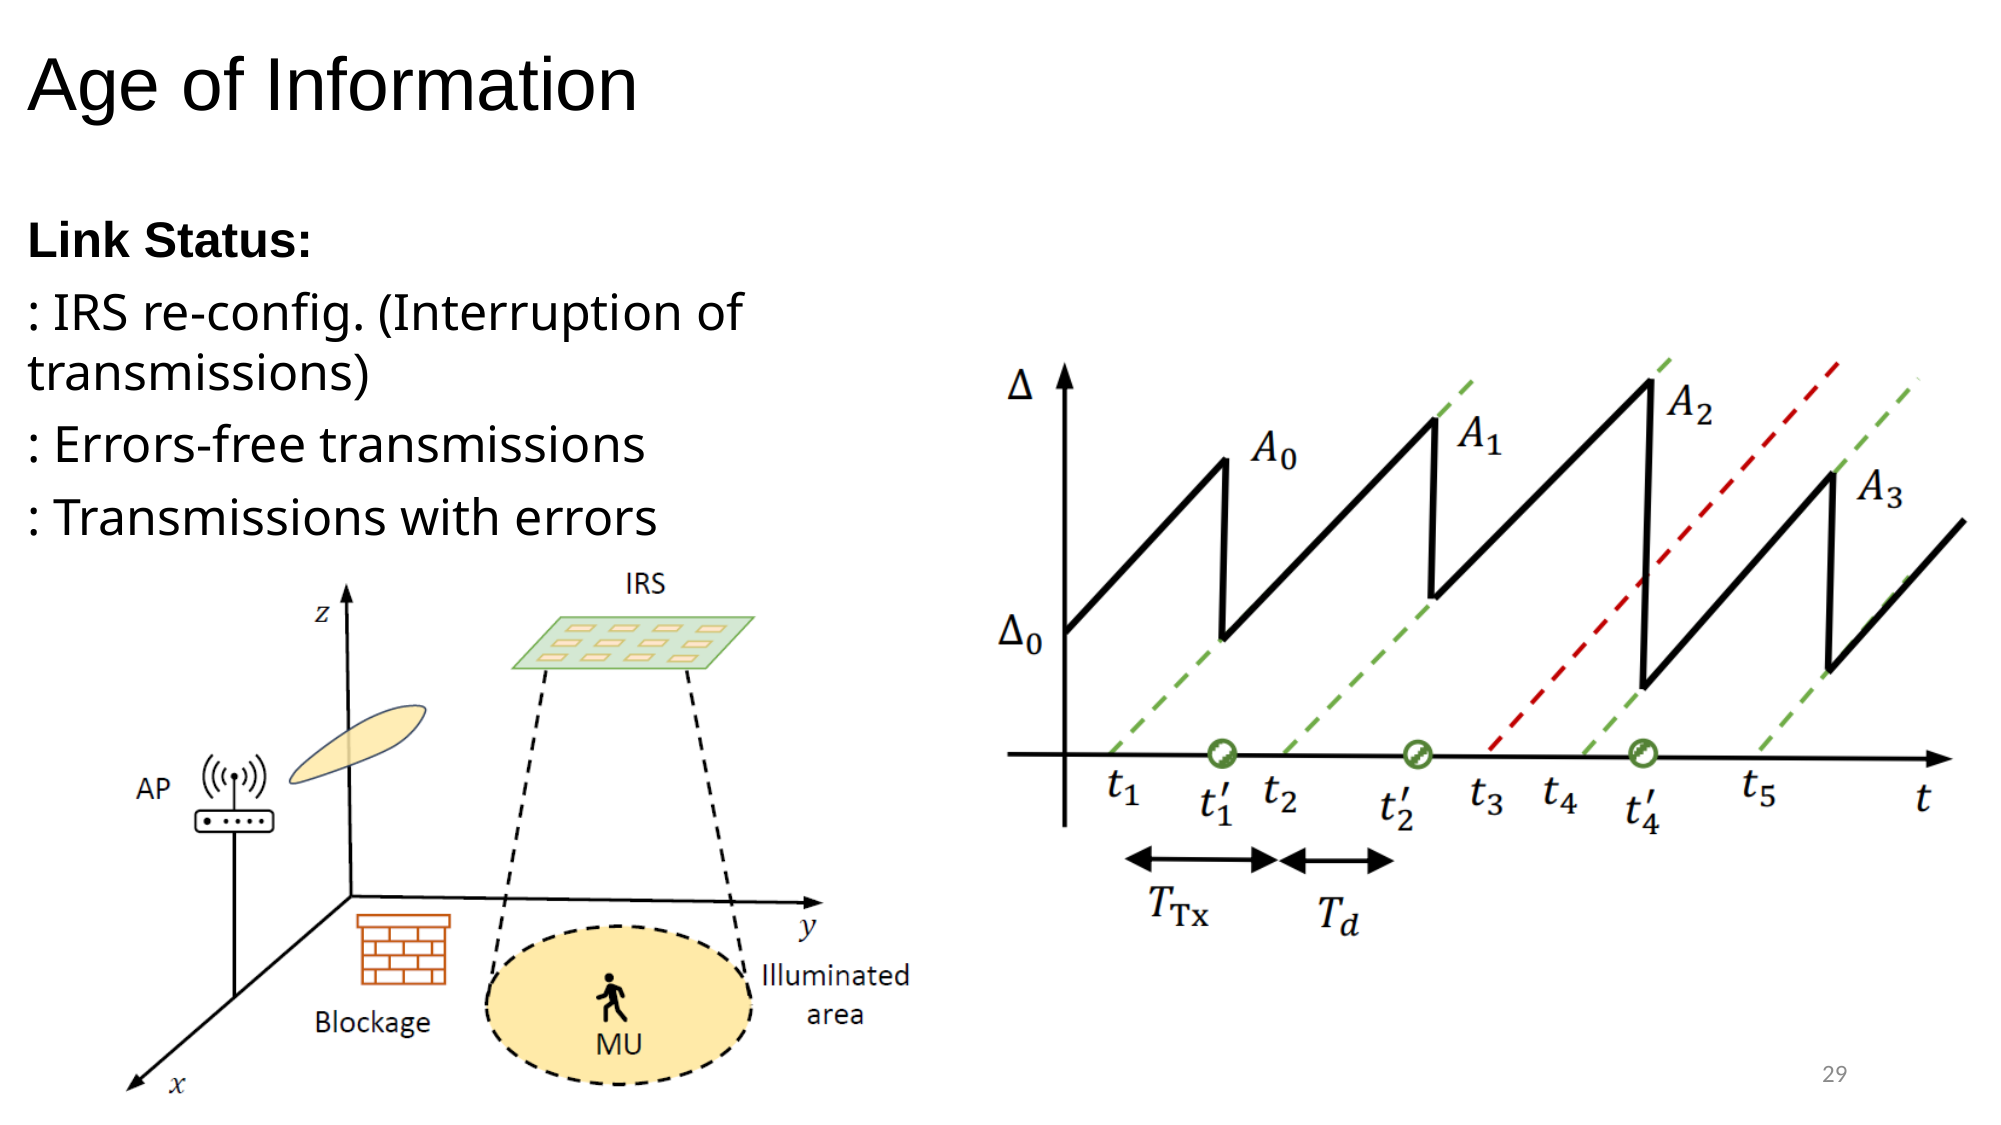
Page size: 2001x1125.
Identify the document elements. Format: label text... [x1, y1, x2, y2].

picture [978, 333, 1981, 950]
slide_number 29 [1412, 1042, 1863, 1103]
picture [99, 554, 928, 1125]
title Age of Information [12, 16, 1337, 158]
